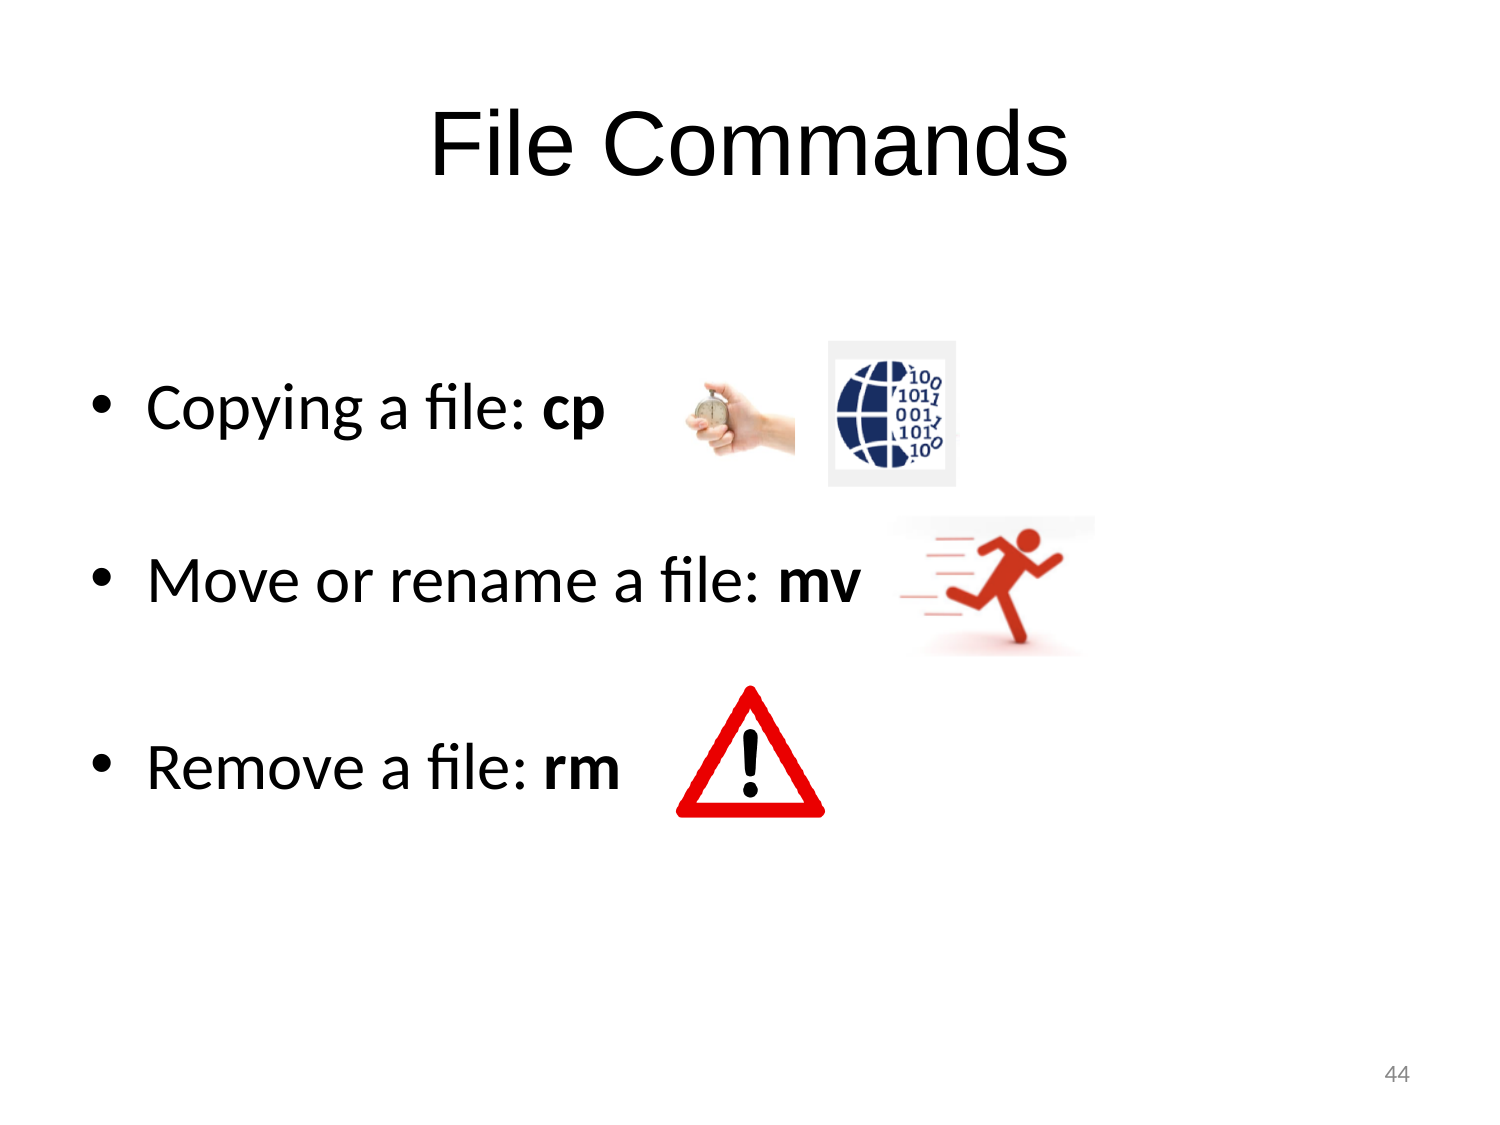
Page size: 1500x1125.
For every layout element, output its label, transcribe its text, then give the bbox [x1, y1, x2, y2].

slide_number 44 [1074, 1042, 1425, 1103]
picture [672, 683, 827, 819]
title File Commands [75, 45, 1425, 233]
picture [629, 320, 1128, 687]
list Copying a file: cp Move or rename a file: mv Remove a file: rm [75, 355, 1425, 1005]
